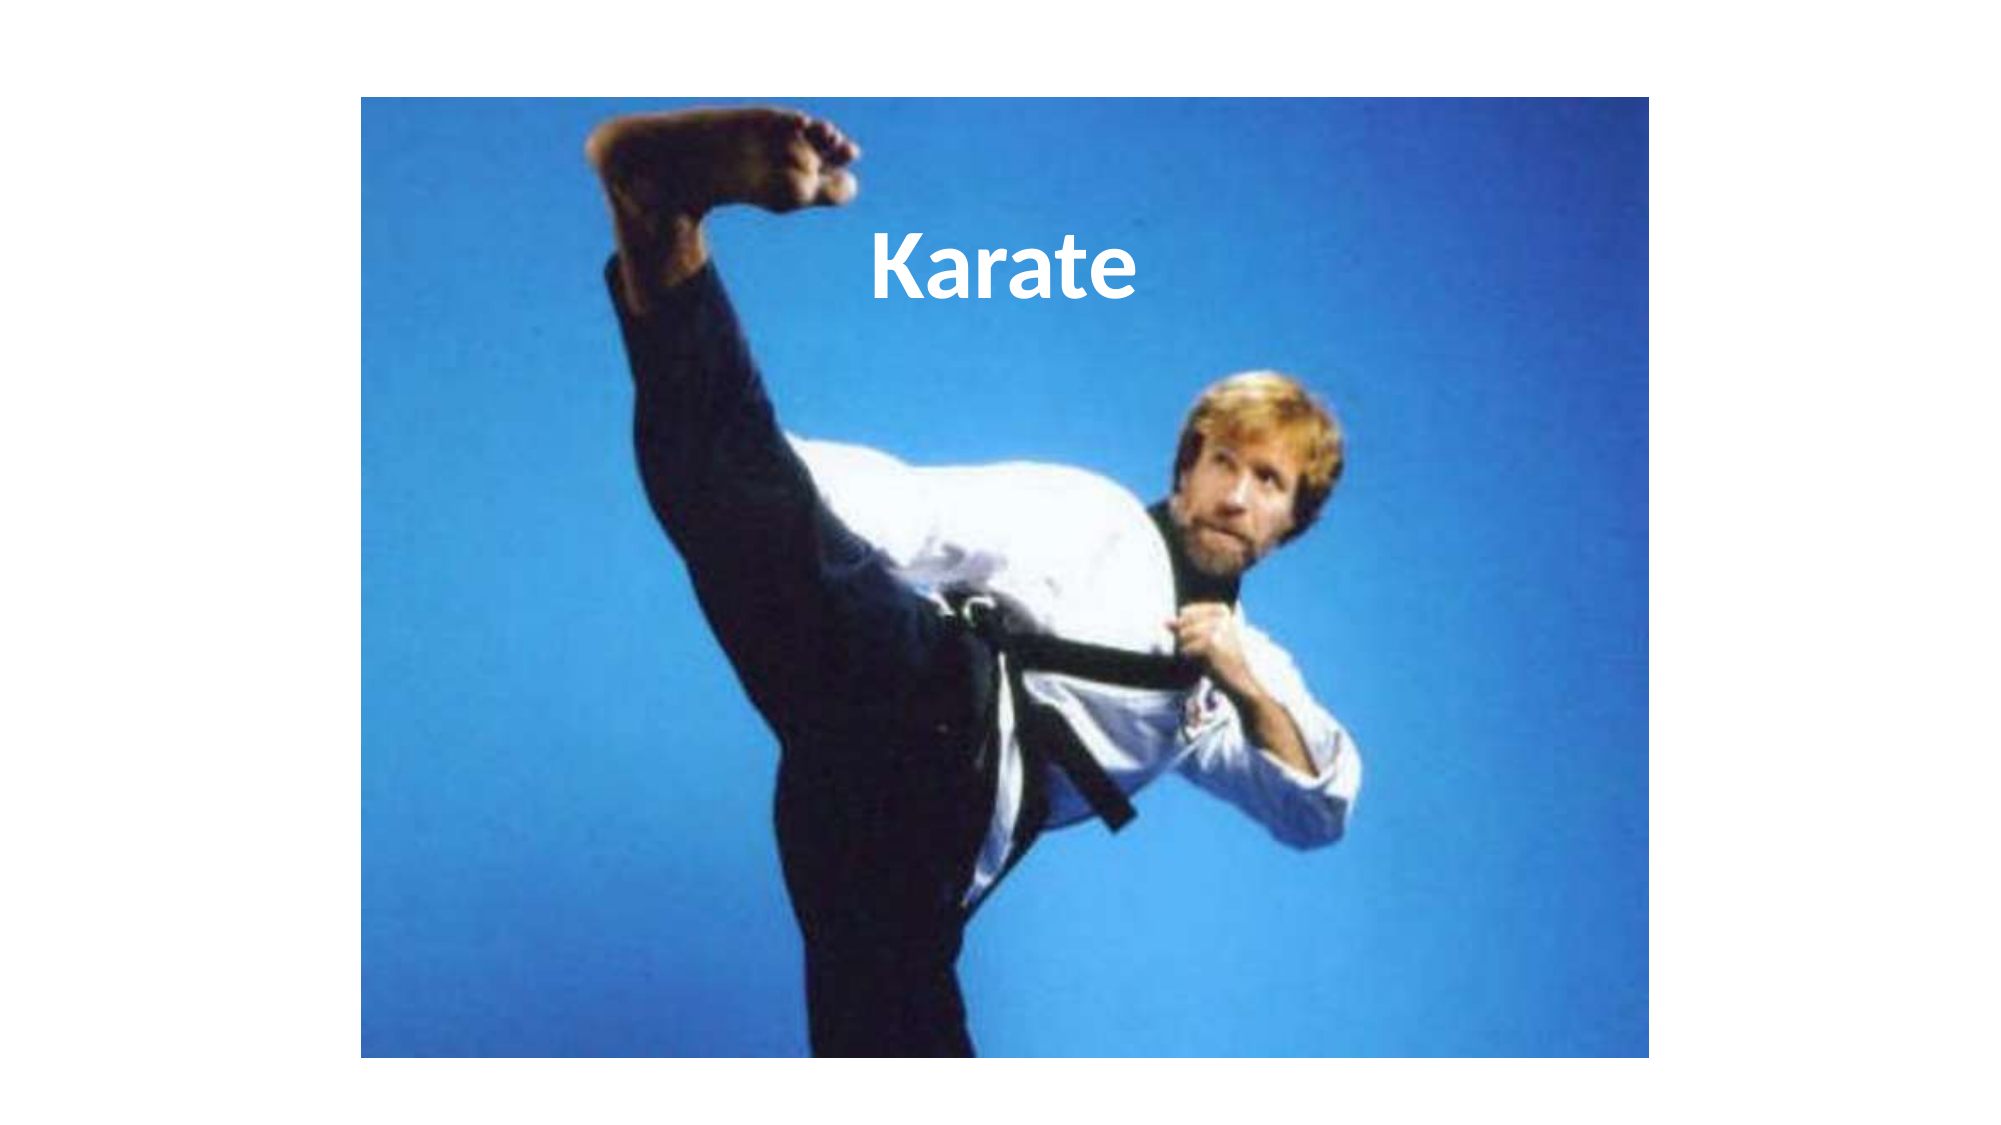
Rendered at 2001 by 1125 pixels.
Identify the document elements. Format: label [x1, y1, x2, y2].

picture [361, 97, 1649, 1058]
